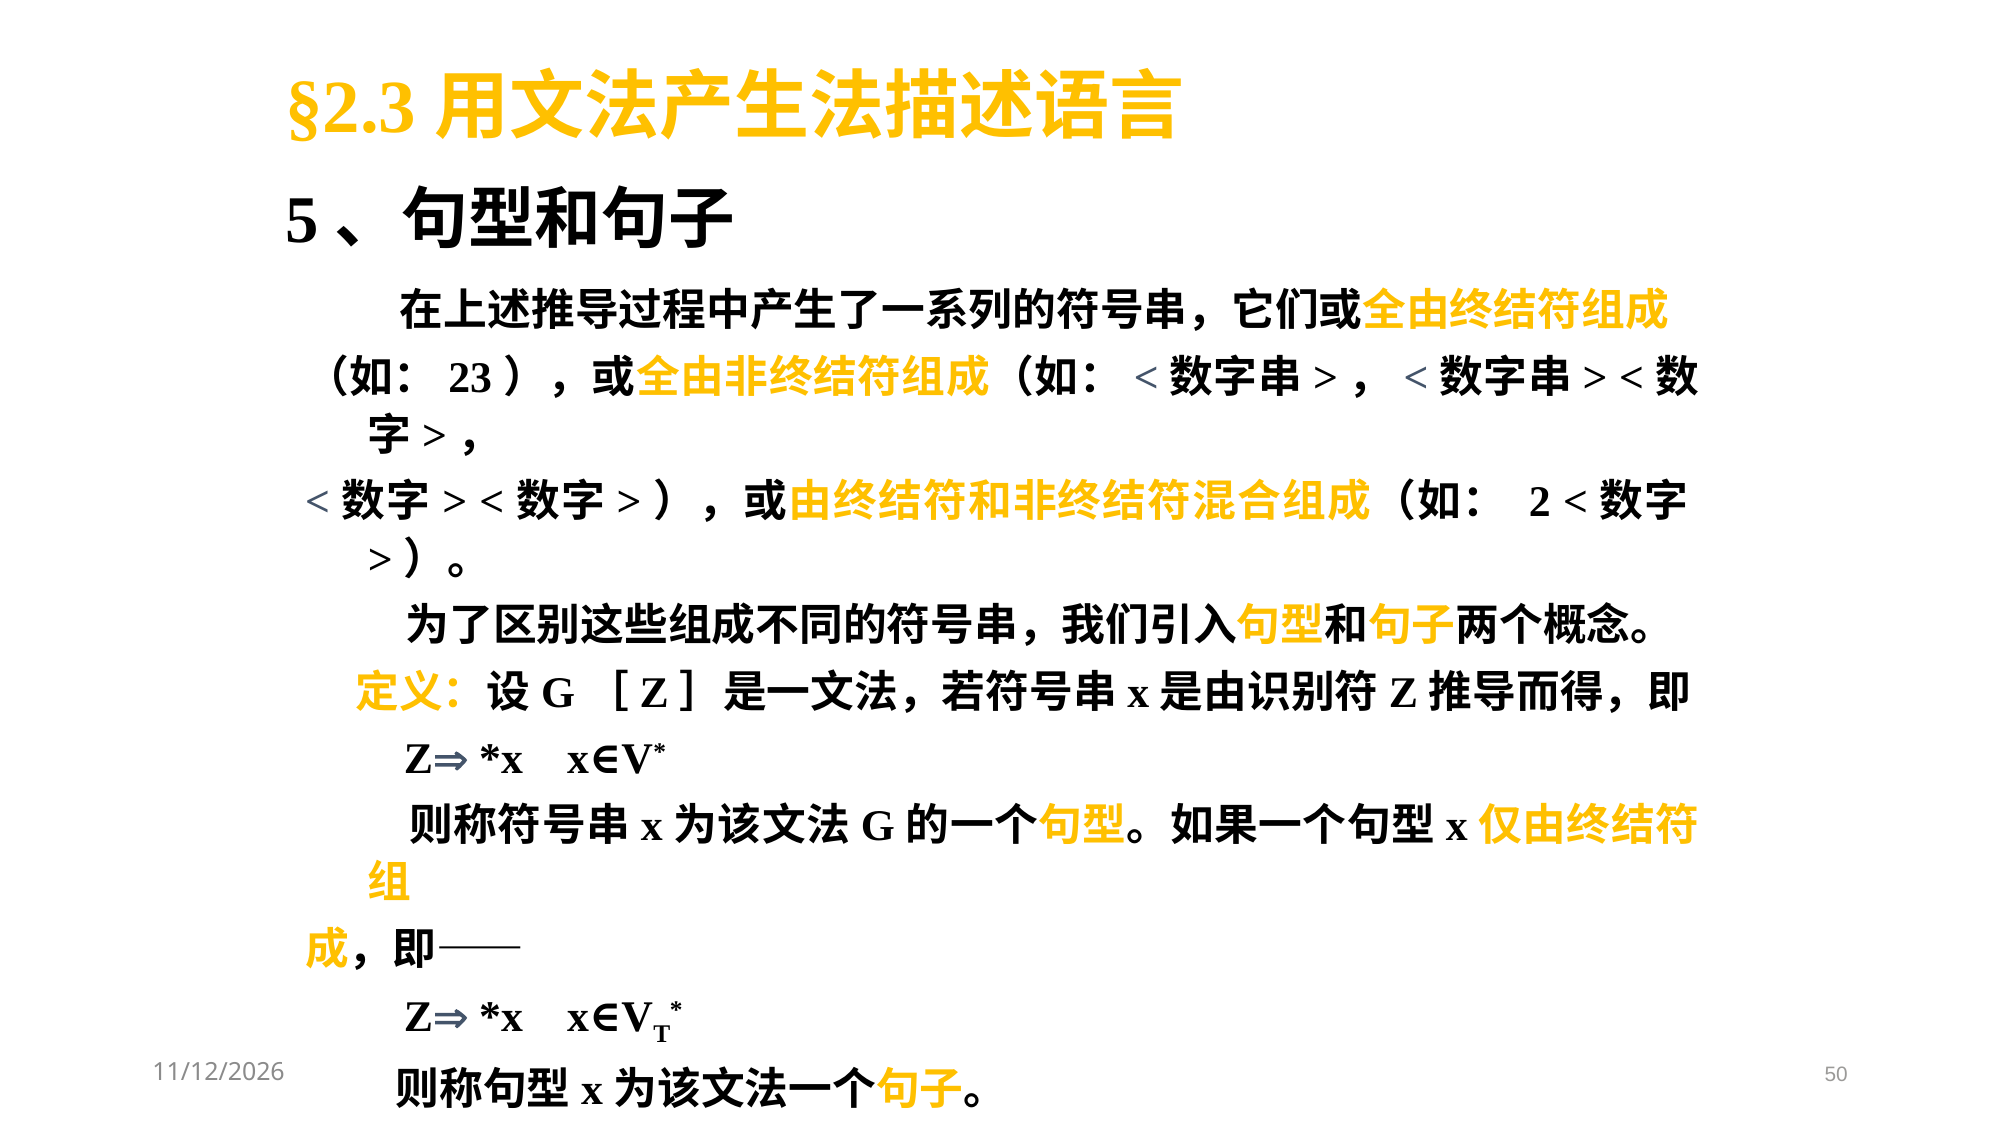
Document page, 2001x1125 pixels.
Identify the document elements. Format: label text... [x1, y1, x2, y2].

slide_number 50 [1412, 1042, 1863, 1103]
text_box 在上述推导过程中产生了一系列的符号串，它们或全由终结符组成 （如：23），或全由非终结符组成（如：<数字串>，<数字串> <数字>， <数字> <数字>），或由终结符和非终结符混合组成（如： 2 <数字>）。 为了区别这些组成不同的符号串，我们引入句型和句子两个概念。 定义：设G［Z］是一文法，若符号串x是由识别符Z推导而得，即 Z *x x∈V* 则称符号串x为该文法G的一个句型。如果一个句型x仅由终结符组 成，即—— Z *x x∈VT* 则称句型x为该文法一个句子。 [284, 266, 1714, 1011]
text_box §2.3用文法产生法描述语言 5、句型和句子 [264, 31, 1715, 281]
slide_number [137, 1042, 588, 1103]
